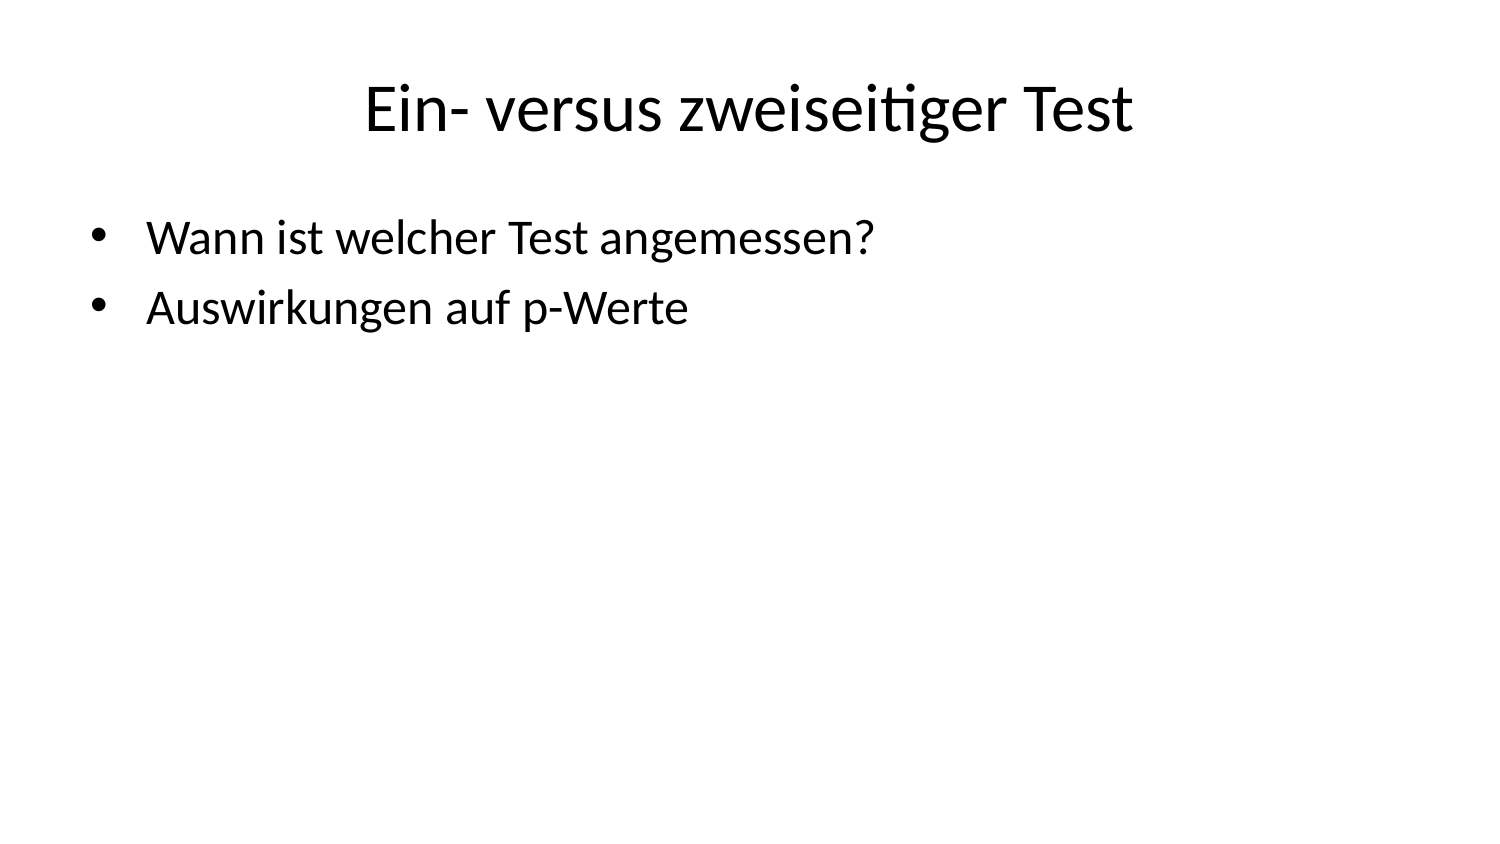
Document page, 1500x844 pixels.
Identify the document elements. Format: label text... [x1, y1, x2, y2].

title Ein- versus zweiseitiger Test [75, 33, 1425, 175]
list Wann ist welcher Test angemessen? Auswirkungen auf p-Werte [75, 196, 1425, 754]
